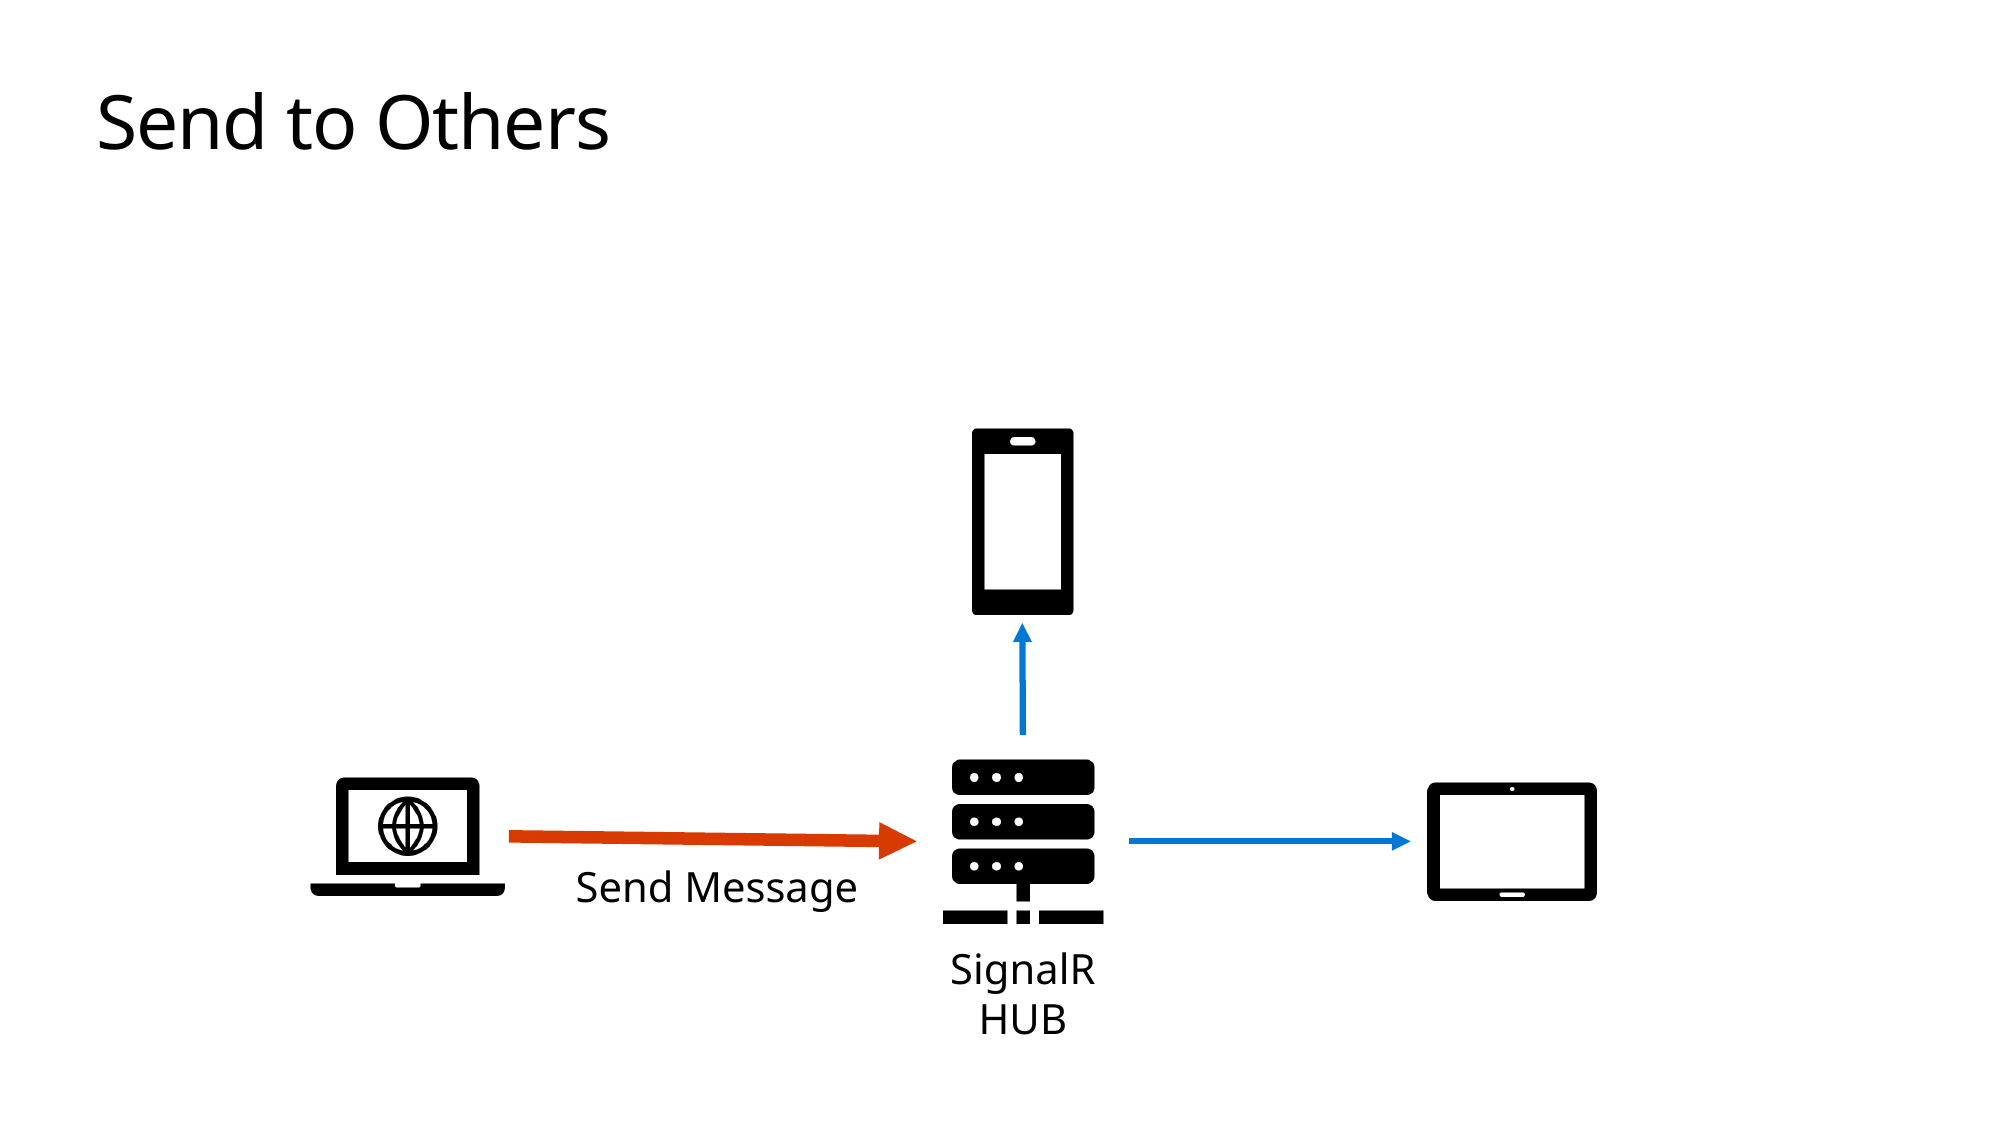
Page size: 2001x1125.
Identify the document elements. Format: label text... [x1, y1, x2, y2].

picture [920, 420, 1124, 624]
picture [1410, 739, 1614, 943]
title Send to Others [96, 75, 1904, 166]
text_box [508, 836, 917, 842]
picture [916, 734, 1130, 948]
picture [306, 734, 510, 938]
text_box Send Message [575, 860, 860, 911]
text_box SignalR HUB [896, 942, 1150, 1043]
